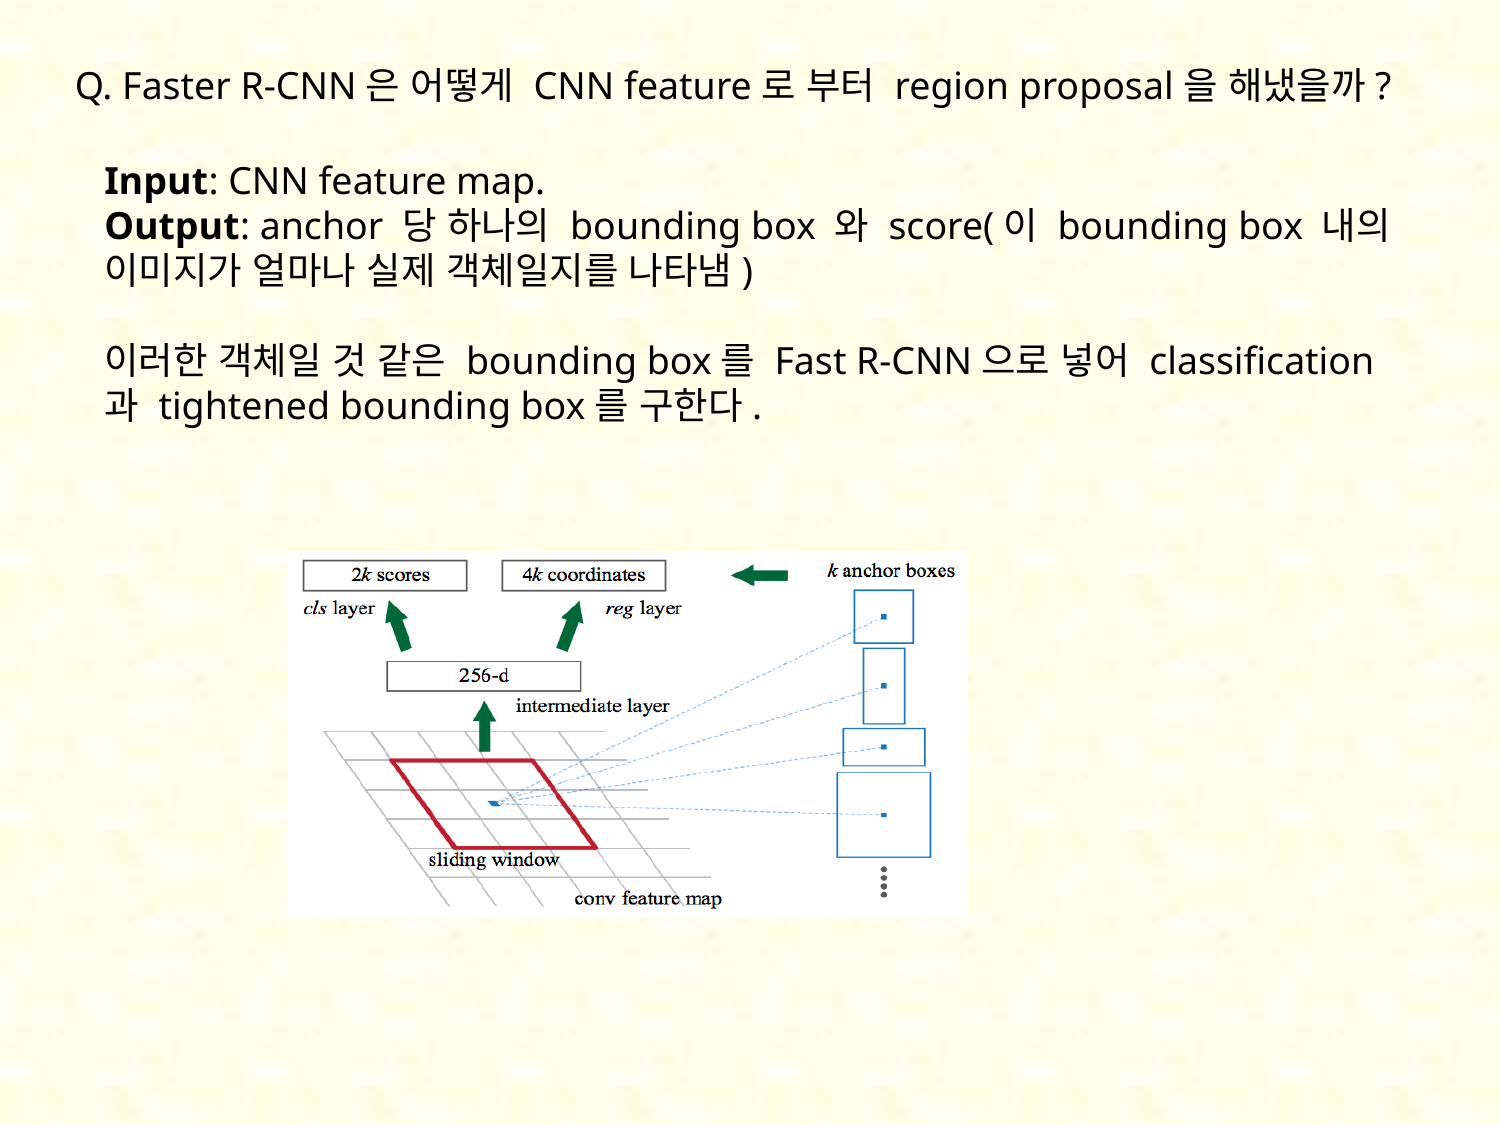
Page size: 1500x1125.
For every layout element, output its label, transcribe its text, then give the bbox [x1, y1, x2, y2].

picture [0, 0, 1500, 1125]
text_box Q. Faster R-CNN은 어떻게 CNN feature로 부터 region proposal을 해냈을까? [60, 54, 1407, 115]
text_box Input: CNN feature map. Output: anchor 당 하나의 bounding box 와 score(이 bounding box 내의 이미지가 얼마나 실제 객체일지를 나타냄) 이러한 객체일 것 같은 bounding box를 Fast R-CNN으로 넣어 classification과 tightened bounding box를 구한다. [89, 149, 1407, 435]
